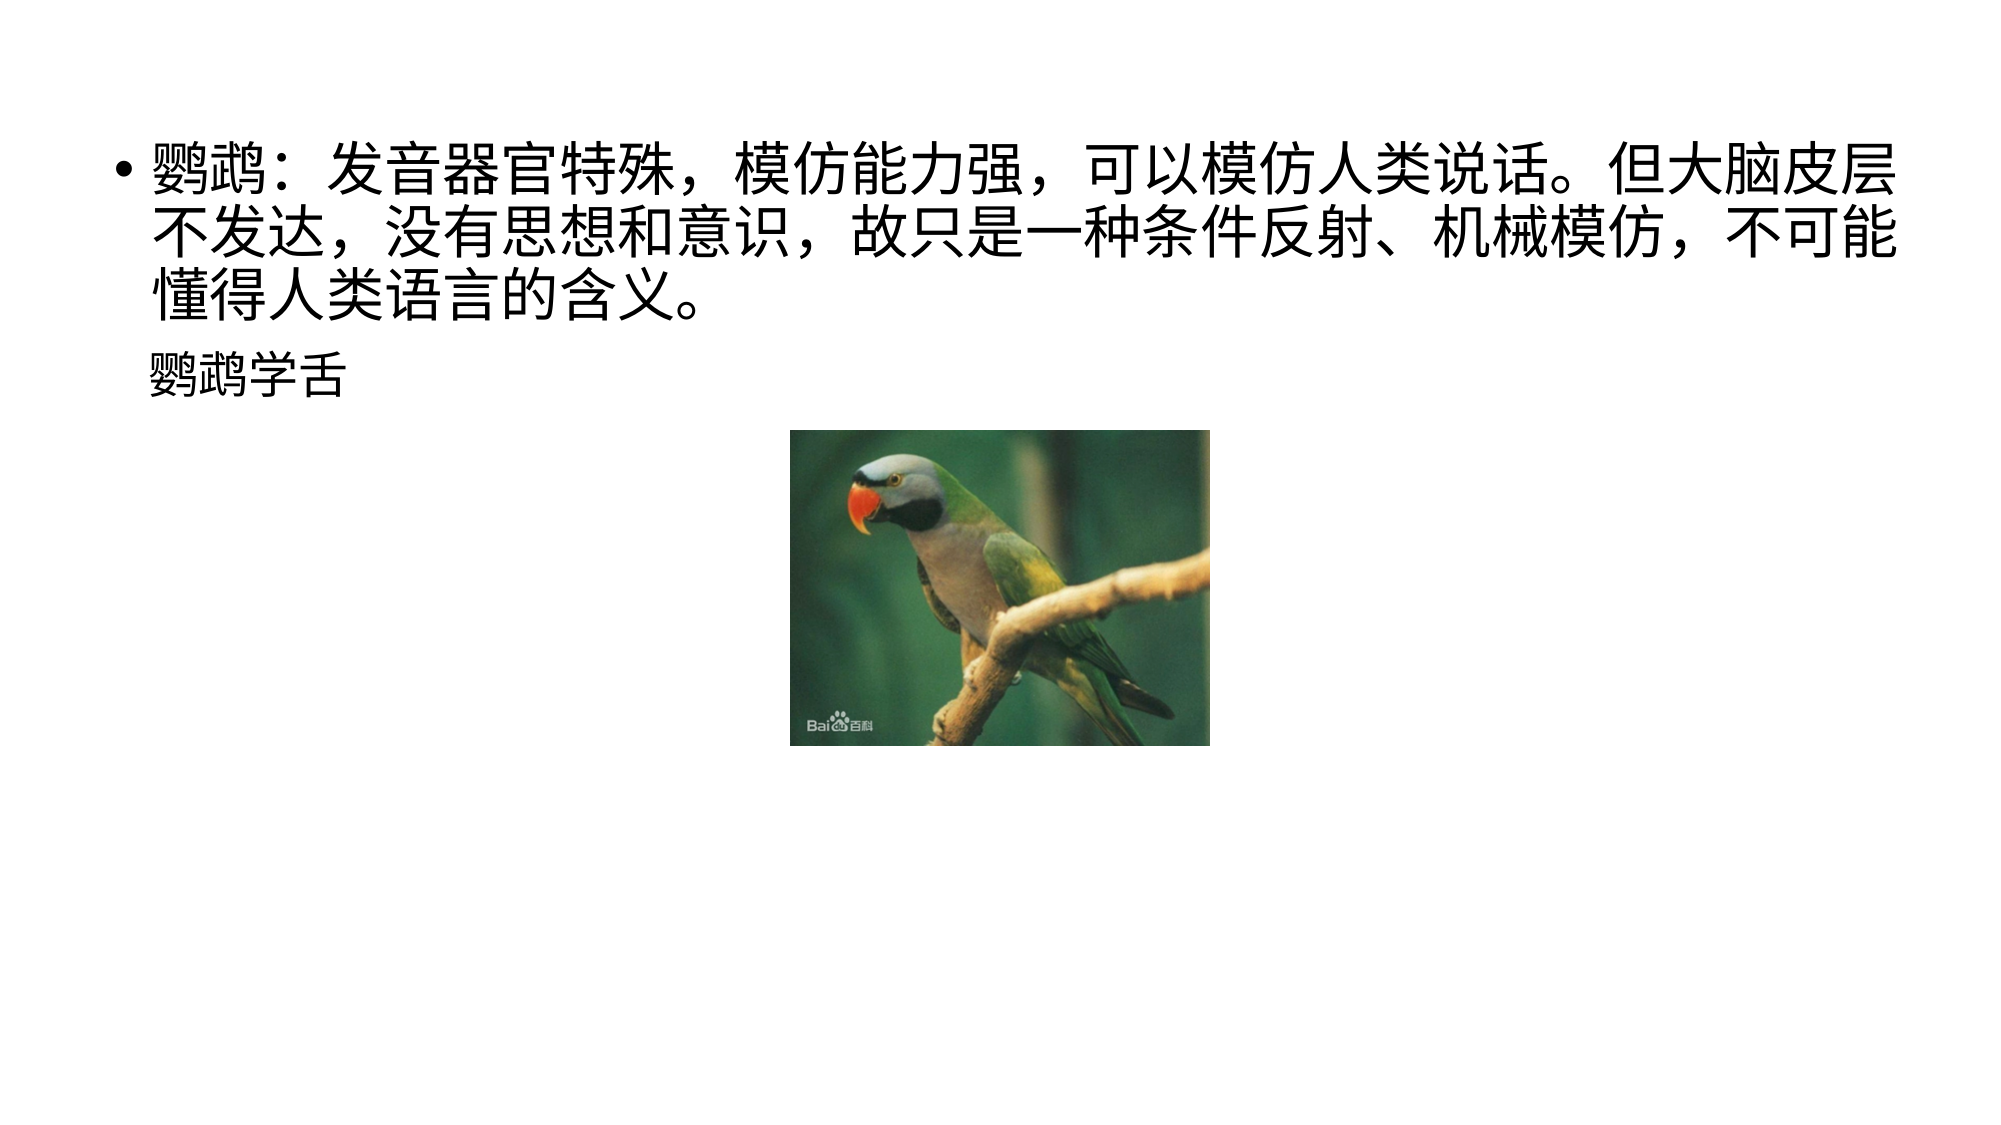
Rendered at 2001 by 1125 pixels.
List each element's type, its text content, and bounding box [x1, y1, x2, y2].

list 鹦鹉：发音器官特殊，模仿能力强，可以模仿人类说话。但大脑皮层不发达，没有思想和意识，故只是一种条件反射、机械模仿，不可能懂得人类语言的含义。 鹦鹉学舌 [98, 132, 1915, 1044]
picture [790, 430, 1210, 746]
